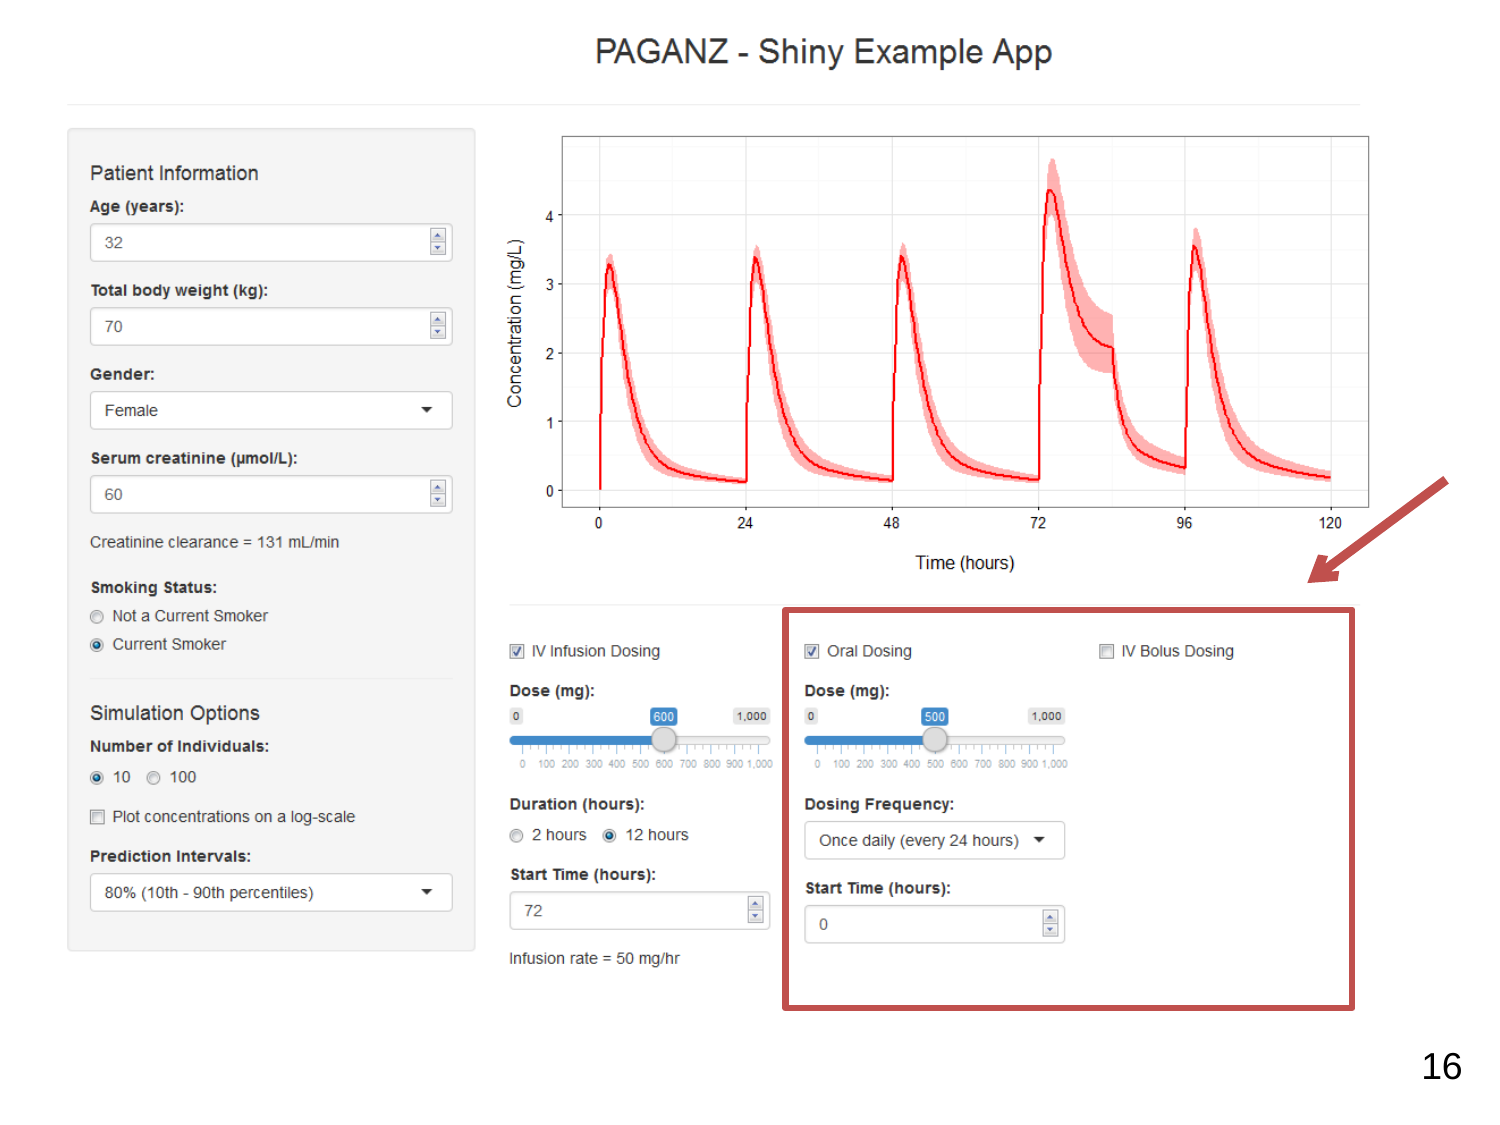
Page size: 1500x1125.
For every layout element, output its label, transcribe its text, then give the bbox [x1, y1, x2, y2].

text_box 16 [1399, 1034, 1485, 1095]
picture [36, 18, 1401, 1009]
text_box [1307, 479, 1447, 584]
